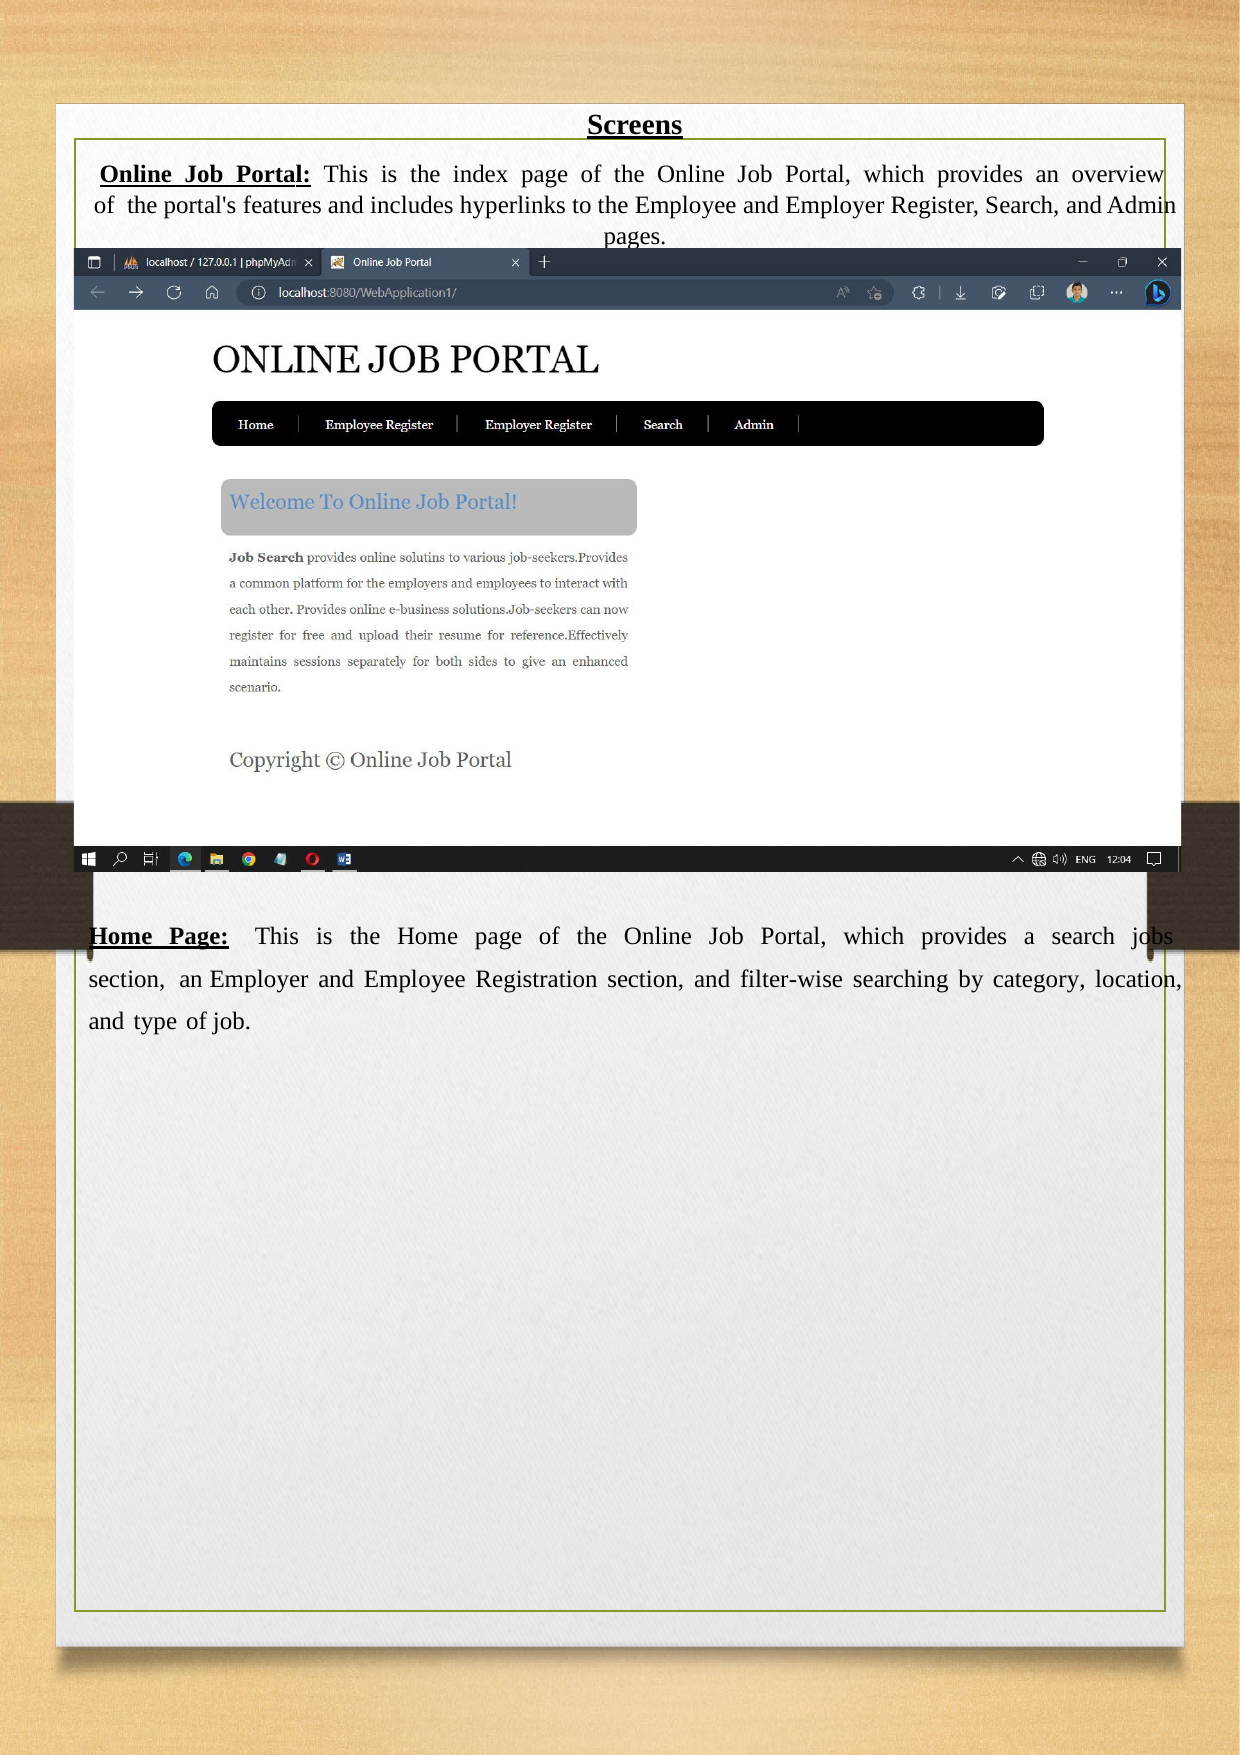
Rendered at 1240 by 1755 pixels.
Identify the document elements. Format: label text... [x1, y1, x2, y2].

text_box [73, 248, 1182, 872]
text_box Home Page: This is the Home page of the Online Job Portal, which provides a search jobs section, an Employer and Employee Registration section, and filter-wise searching by category, location, and type of job. [86, 906, 1183, 1035]
picture [0, 0, 1240, 1755]
text_box Screens Online Job Portal: This is the index page of the Online Job Portal, which provides an overview of the portal's features and includes hyperlinks to the Employee and Employer Register, Search, and Admin pages. [86, 105, 1183, 250]
